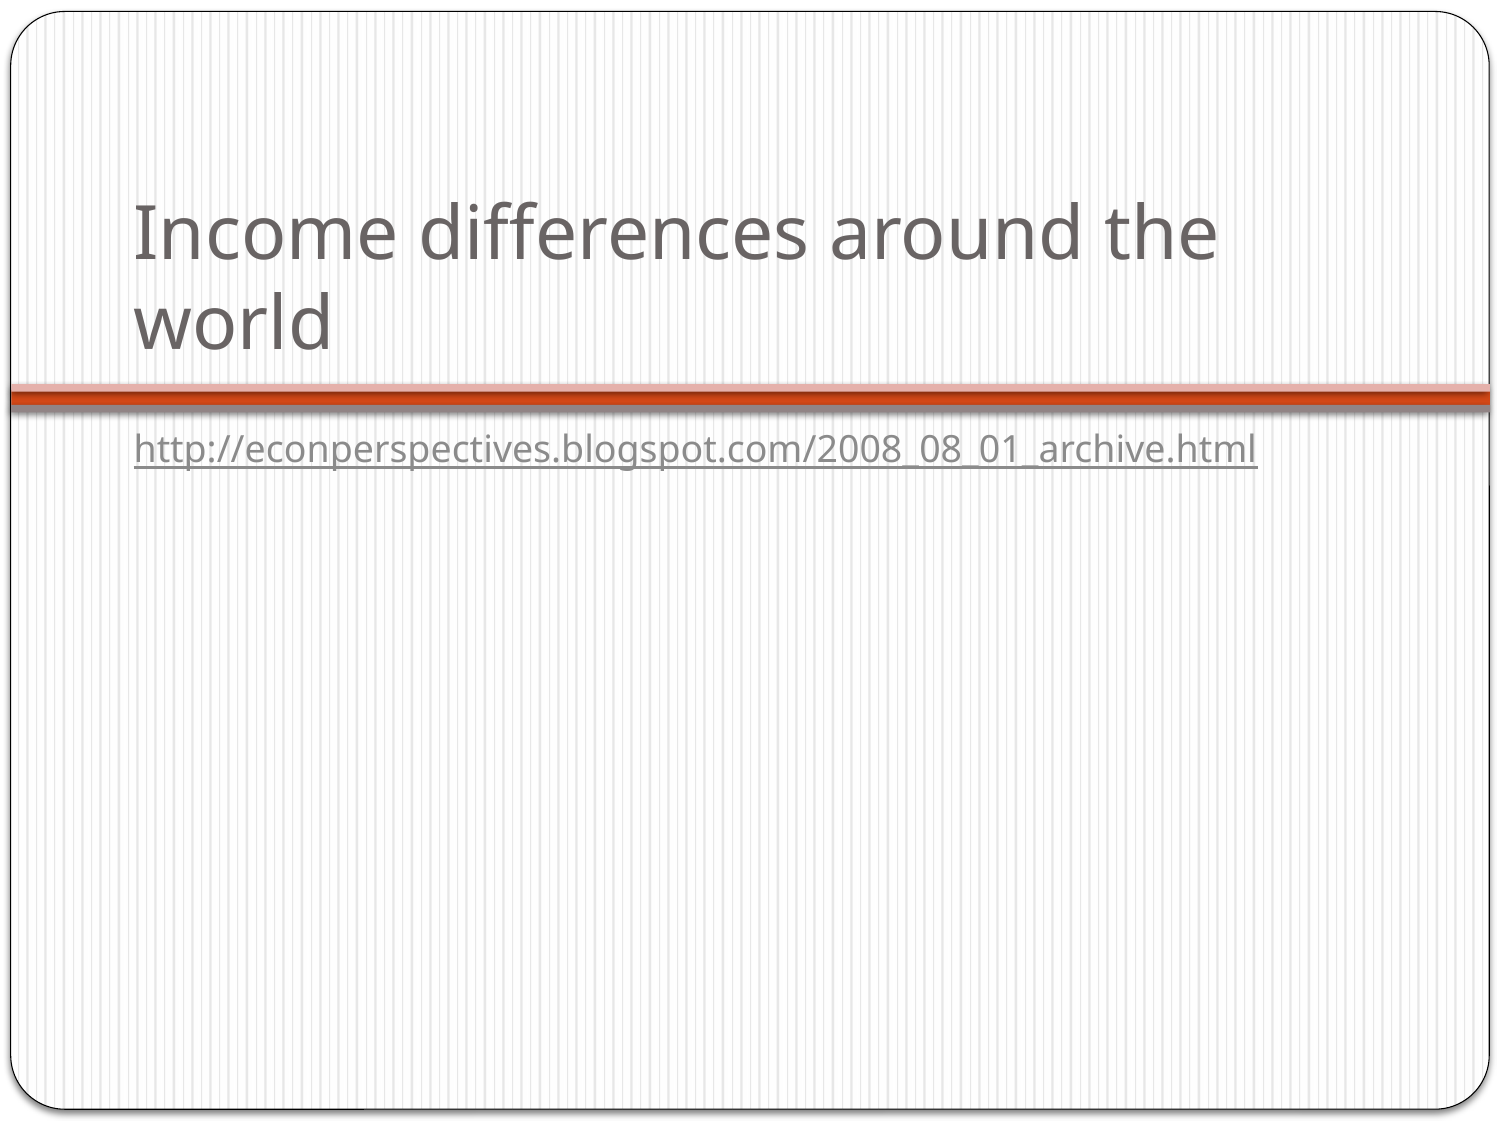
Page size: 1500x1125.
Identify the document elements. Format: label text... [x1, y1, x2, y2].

title Income differences around the world [118, 155, 1394, 380]
list http://econperspectives.blogspot.com/2008_08_01_archive.html [118, 417, 1394, 638]
